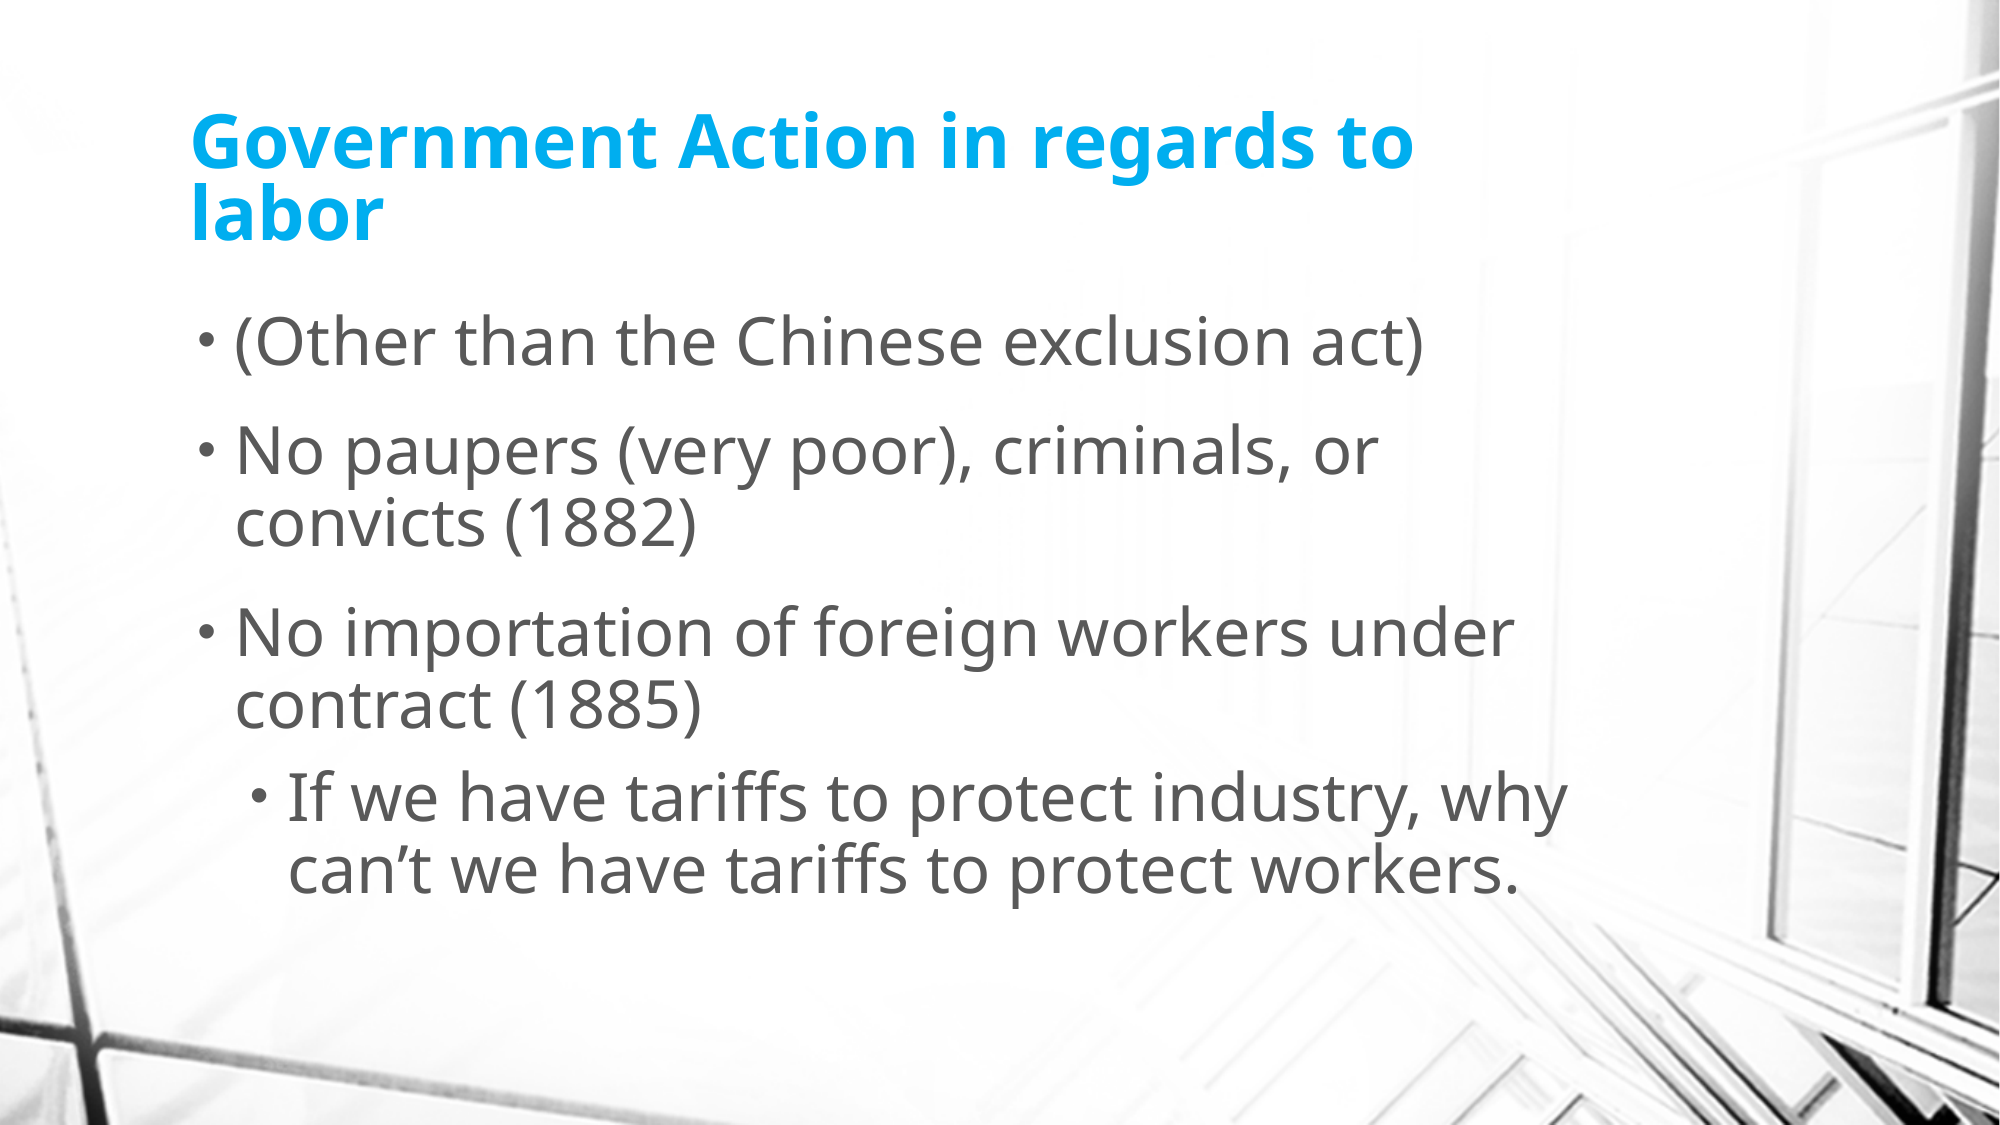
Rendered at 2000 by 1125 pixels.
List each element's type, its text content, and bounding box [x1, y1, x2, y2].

title Government Action in regards to labor [174, 87, 1600, 263]
picture [0, 0, 2000, 1125]
list (Other than the Chinese exclusion act) No paupers (very poor), criminals, or convicts (1882) No importation of foreign workers under contract (1885) If we have tariffs to protect industry, why can’t we have tariffs to protect workers. [174, 299, 1600, 988]
